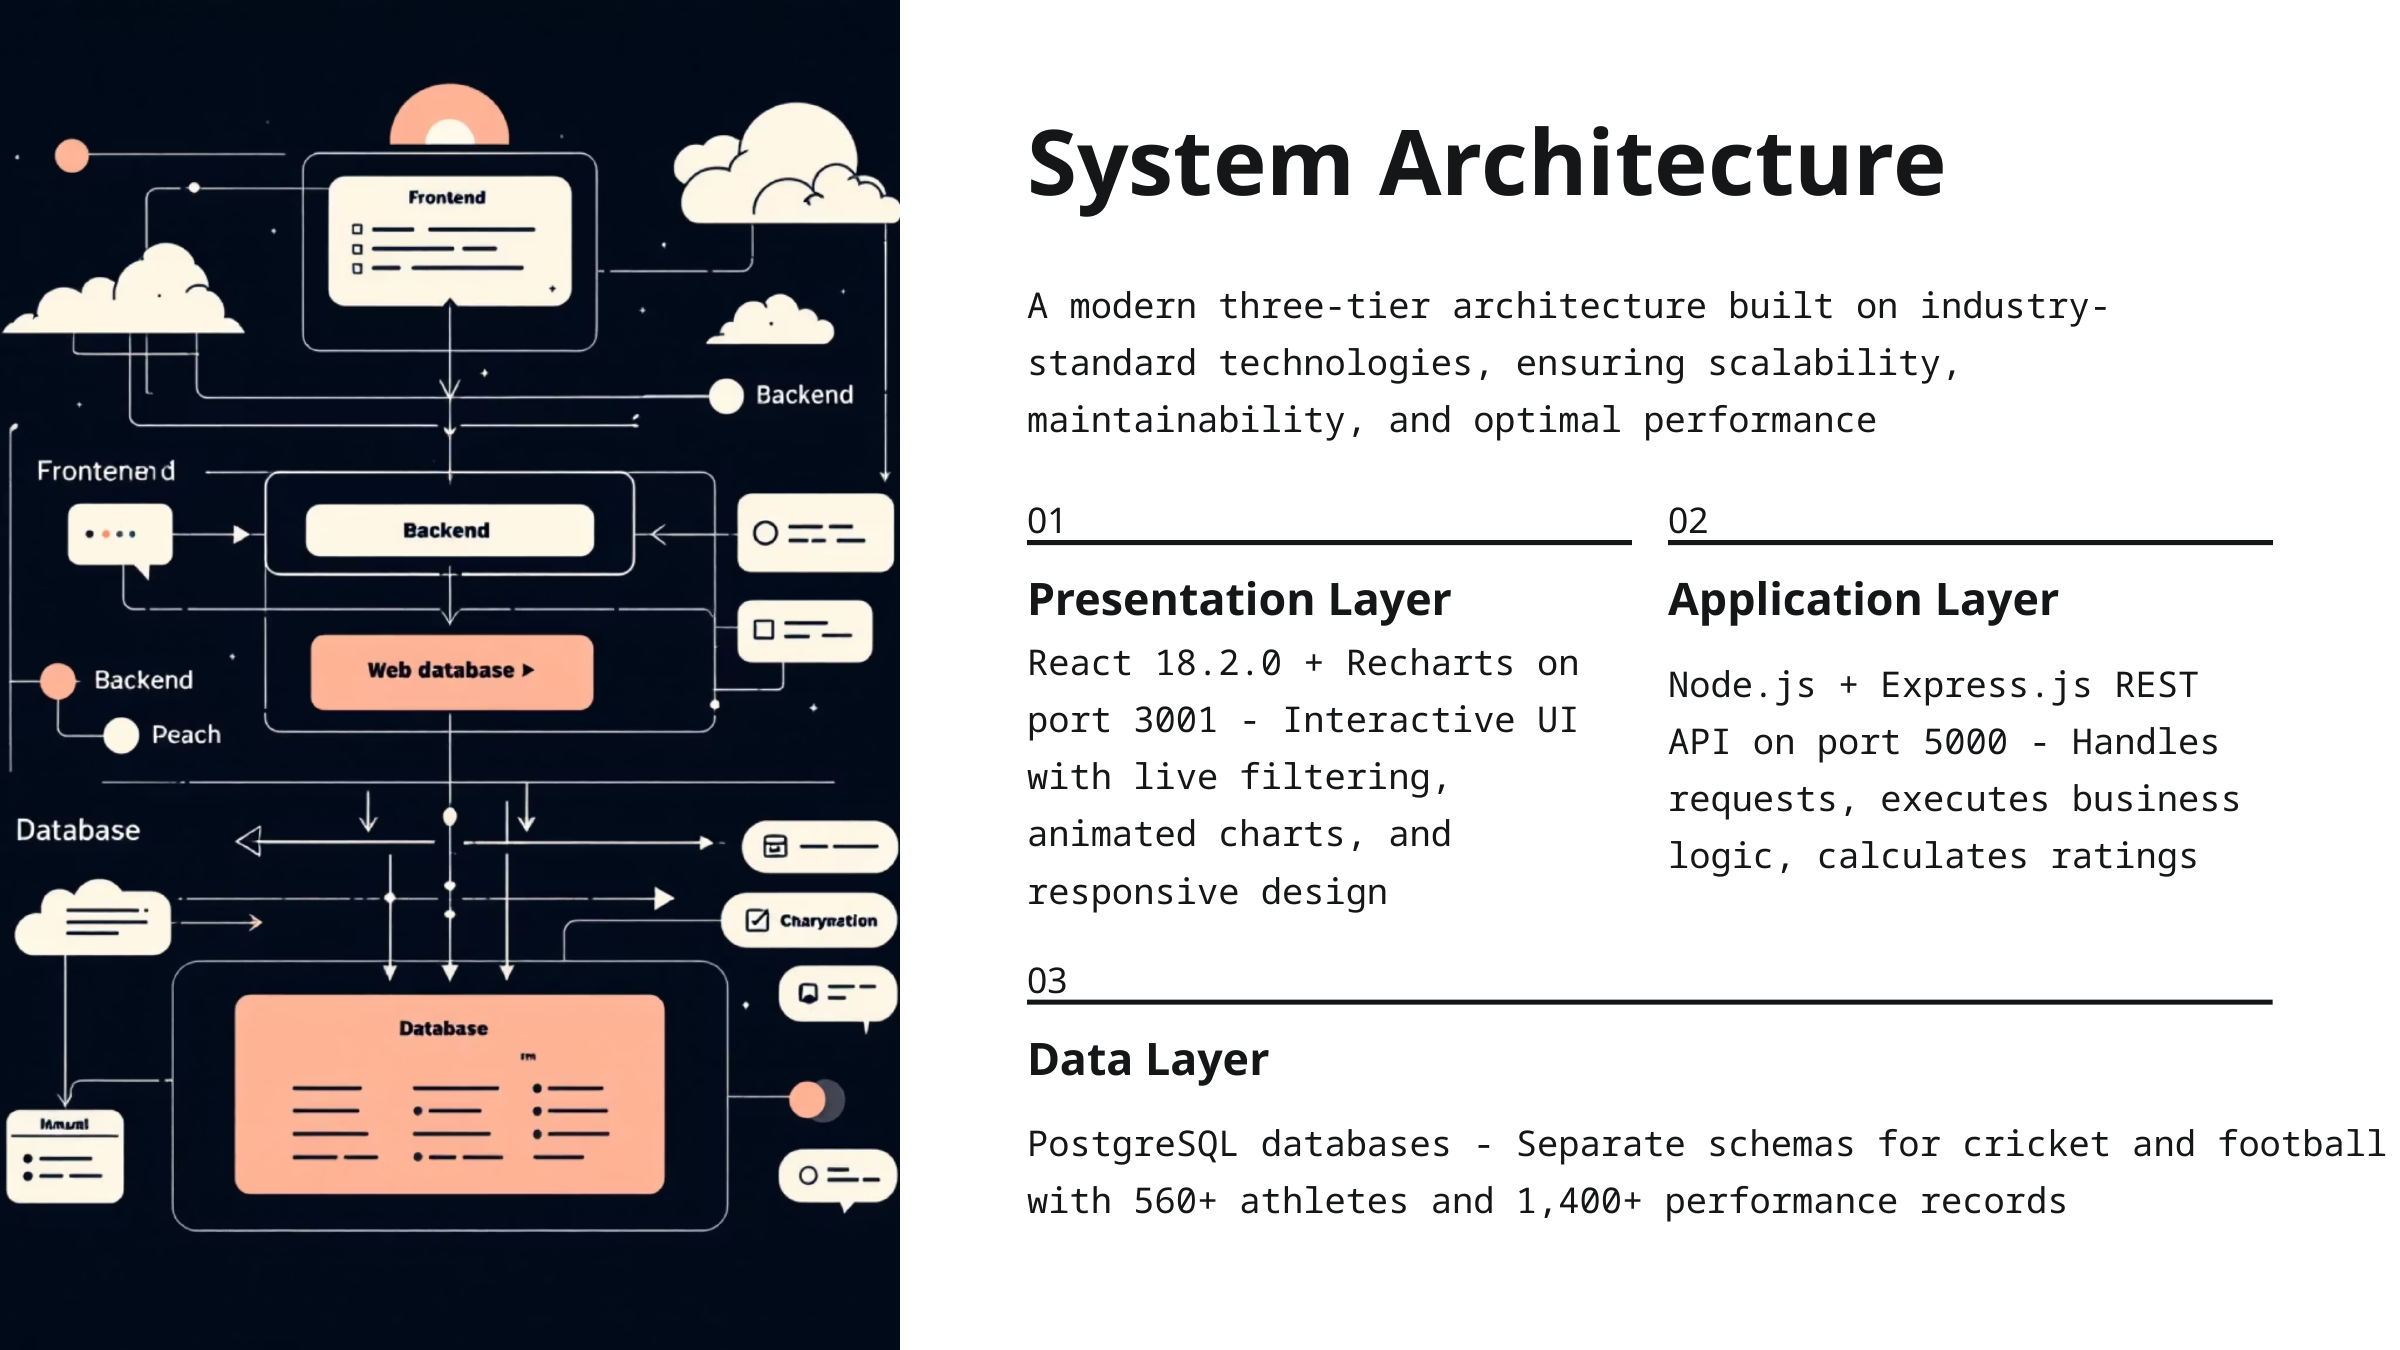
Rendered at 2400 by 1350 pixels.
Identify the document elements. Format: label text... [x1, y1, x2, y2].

text_box [1027, 540, 1632, 546]
text_box Presentation Layer [1027, 568, 1496, 624]
text_box System Architecture [1027, 100, 2043, 214]
text_box 01 [1027, 483, 1064, 529]
text_box PostgreSQL databases - Separate schemas for cricket and football with 560+ athletes and 1,400+ performance records [1027, 1106, 2400, 1339]
text_box A modern three-tier architecture built on industry-standard technologies, ensuring scalability, maintainability, and optimal performance [1027, 268, 2273, 443]
text_box 03 [1027, 942, 1064, 989]
text_box [1668, 540, 2273, 546]
picture [0, 0, 900, 1350]
text_box 02 [1668, 483, 1705, 529]
text_box React 18.2.0 + Recharts on port 3001 - Interactive UI with live filtering, animated charts, and responsive design [1027, 624, 1632, 874]
text_box Data Layer [1027, 1027, 1482, 1085]
text_box Node.js + Express.js REST API on port 5000 - Handles requests, executes business logic, calculates ratings [1668, 646, 2273, 880]
text_box [1027, 999, 2273, 1005]
text_box Application Layer [1668, 568, 2123, 625]
